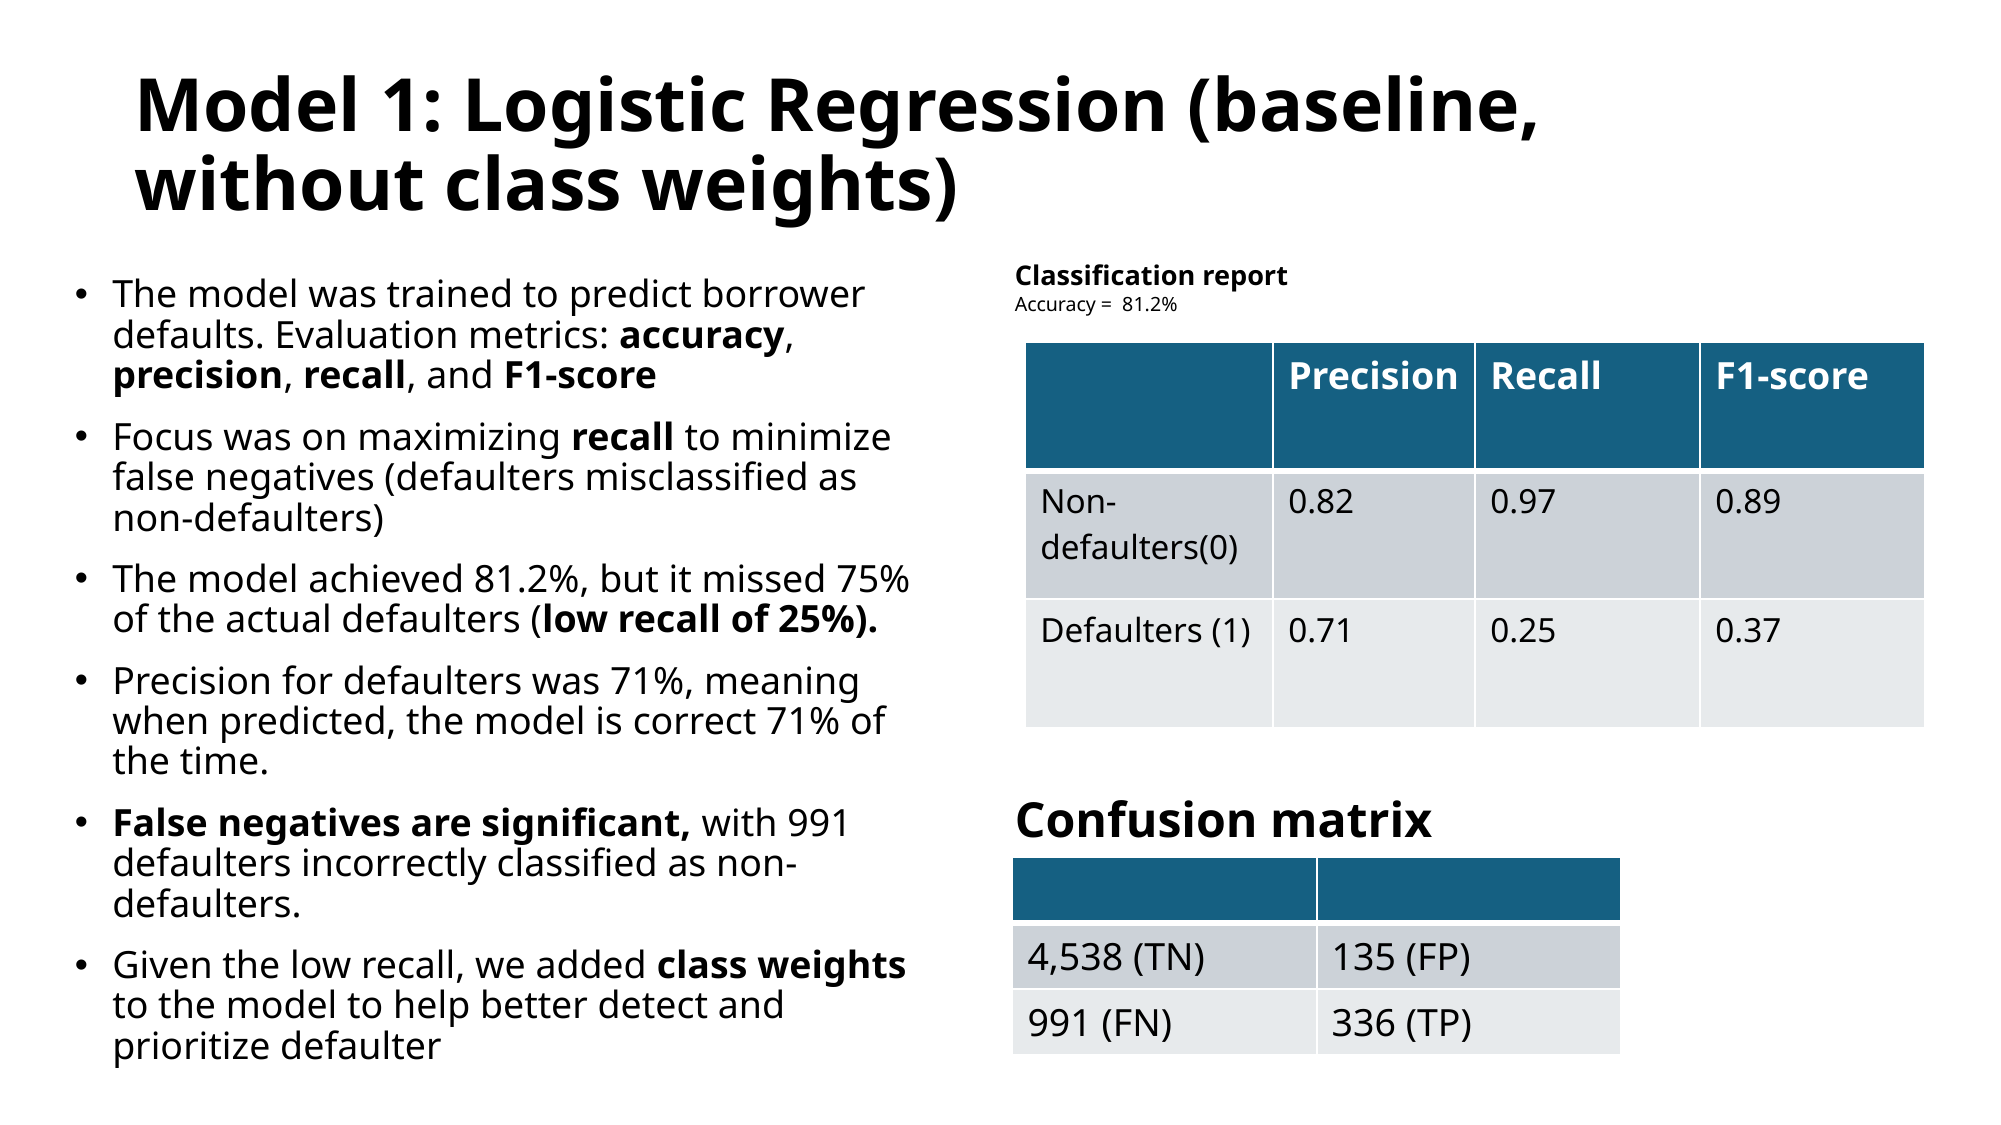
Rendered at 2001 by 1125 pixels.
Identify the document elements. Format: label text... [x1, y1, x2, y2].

table_cell Non-defaulters(0) [1026, 474, 1272, 598]
table_cell 0.82 [1274, 474, 1474, 598]
table_header Precision [1274, 343, 1474, 468]
table_cell 135 (FP) [1318, 926, 1620, 988]
table_cell 991 (FN) [1013, 990, 1316, 1054]
table_cell 0.89 [1701, 474, 1924, 598]
table_header [1318, 858, 1620, 920]
table_header F1-score [1701, 343, 1924, 468]
table_cell 0.37 [1701, 600, 1924, 727]
table_cell 336 (TP) [1318, 990, 1620, 1054]
table_cell 4,538 (TN) [1013, 926, 1316, 988]
text_box Classification report Accuracy = 81.2% [999, 250, 1714, 326]
table_cell Defaulters (1) [1026, 600, 1272, 727]
table_header [1013, 858, 1316, 920]
title Model 1: Logistic Regression (baseline, without class weights) [119, 59, 1863, 235]
table_cell 0.97 [1476, 474, 1699, 598]
table_cell 0.25 [1476, 600, 1699, 727]
text_box Confusion matrix [999, 782, 1714, 857]
table_header Recall [1476, 343, 1699, 468]
list The model was trained to predict borrower defaults. Evaluation metrics: accuracy, precision, recall, and F1-score Focus was on maximizing recall to minimize false negatives (defaulters misclassified as non-defaulters) The model achieved 81.2%, but it missed 75% of the actual defaulters (low recall of 25%). Precision for defaulters was 71%, meaning when predicted, the model is correct 71% of the time. False negatives are significant, with 991 defaulters incorrectly classified as non-defaulters. Given the low recall, we added class weights to the model to help better detect and prioritize defaulter [59, 268, 960, 1014]
table_cell 0.71 [1274, 600, 1474, 727]
table_header [1026, 343, 1272, 468]
